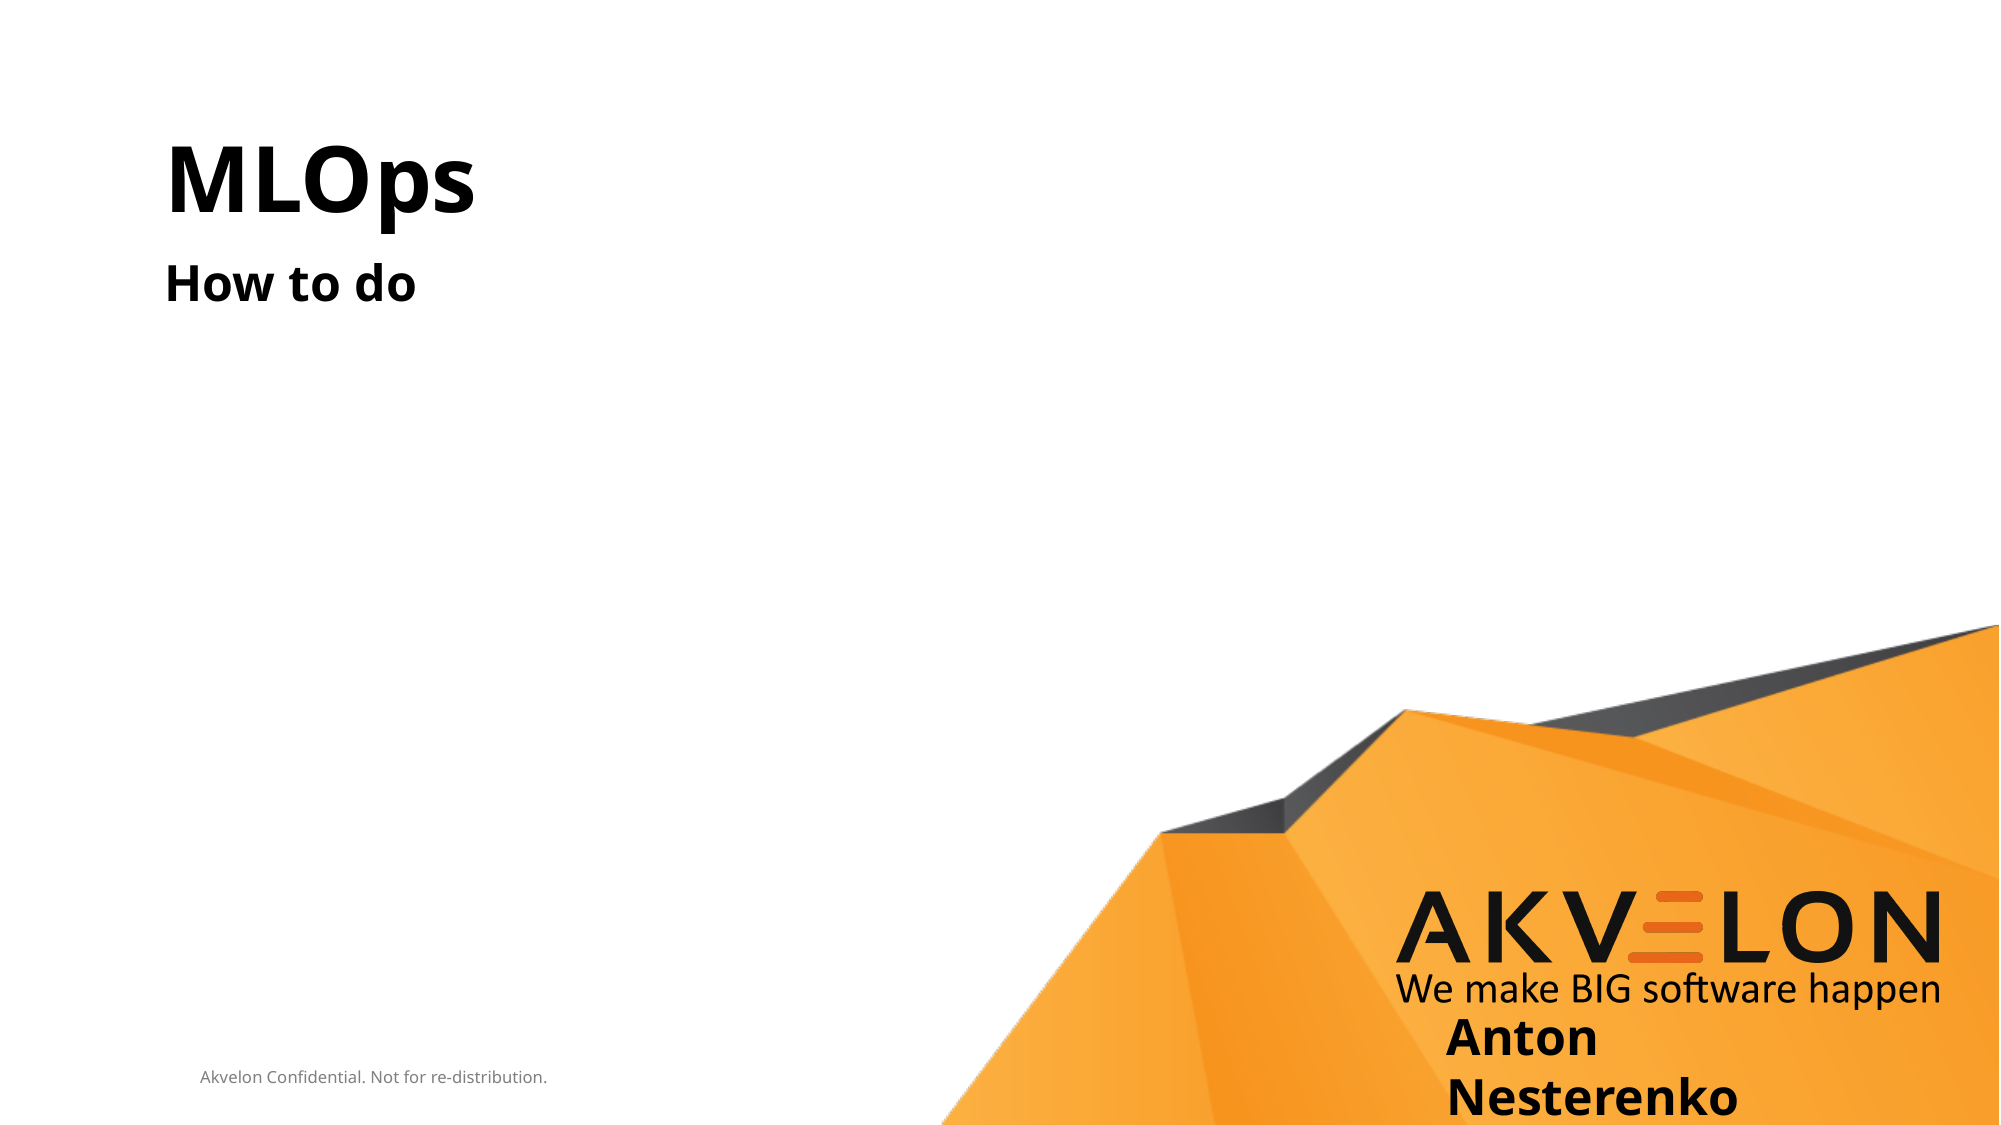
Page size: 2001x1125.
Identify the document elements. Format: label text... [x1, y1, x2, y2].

list MLOps [149, 113, 1851, 232]
list Anton Nesterenko [1431, 997, 1871, 1053]
picture [941, 622, 1999, 1125]
list How to do [149, 243, 564, 327]
